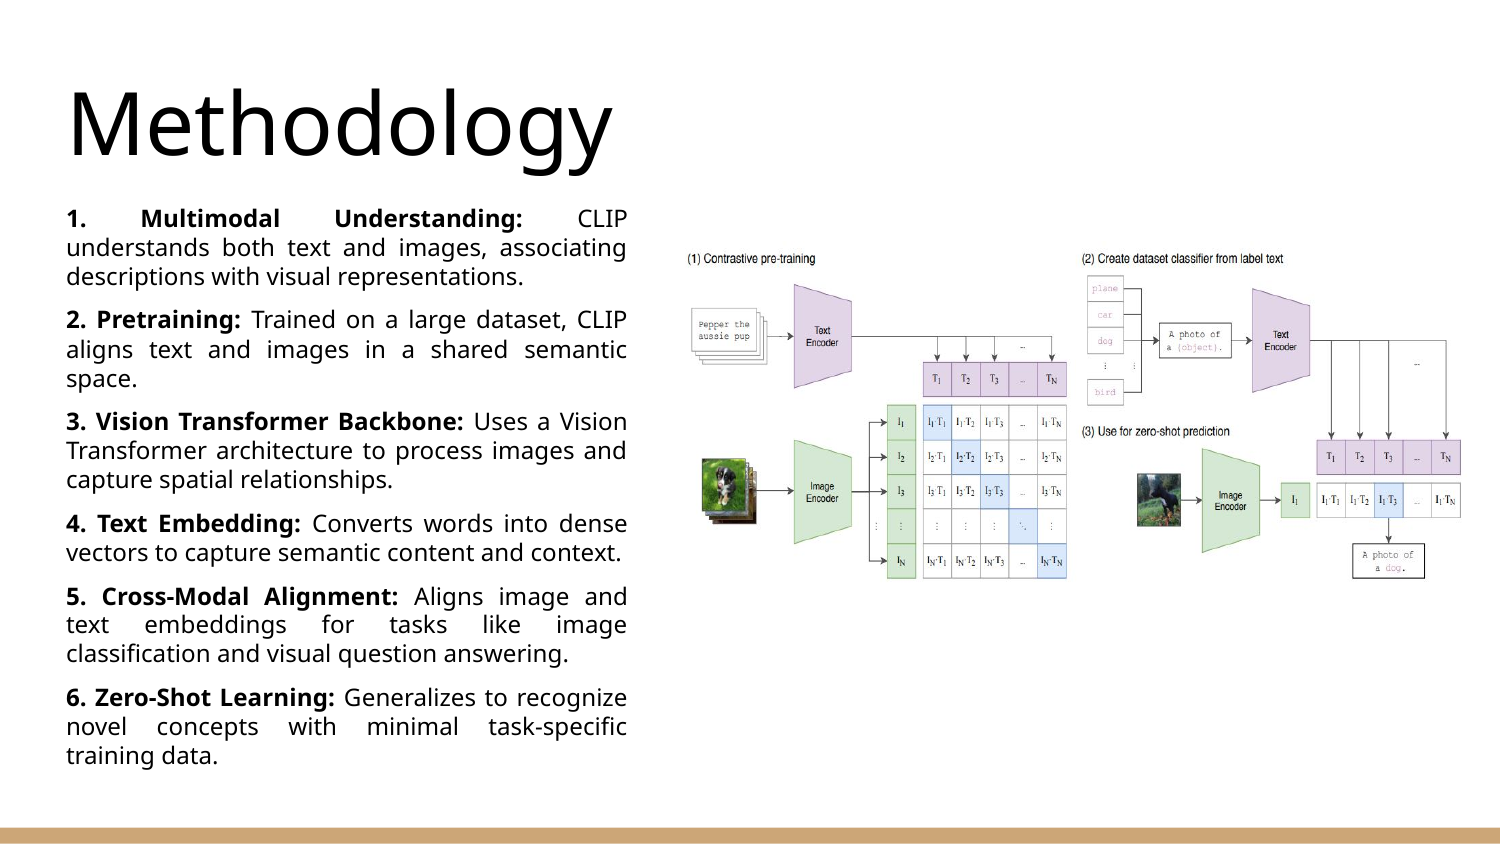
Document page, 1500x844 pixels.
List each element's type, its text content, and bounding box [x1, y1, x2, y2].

picture [673, 240, 1477, 603]
title Methodology [51, 51, 1449, 189]
list 1. Multimodal Understanding: CLIP understands both text and images, associating descriptions with visual representations. 2. Pretraining: Trained on a large dataset, CLIP aligns text and images in a shared semantic space. 3. Vision Transformer Backbone: Uses a Vision Transformer architecture to process images and capture spatial relationships. 4. Text Embedding: Converts words into dense vectors to capture semantic content and context. 5. Cross-Modal Alignment: Aligns image and text embeddings for tasks like image classification and visual question answering. 6. Zero-Shot Learning: Generalizes to recognize novel concepts with minimal task-specific training data. [51, 188, 644, 804]
